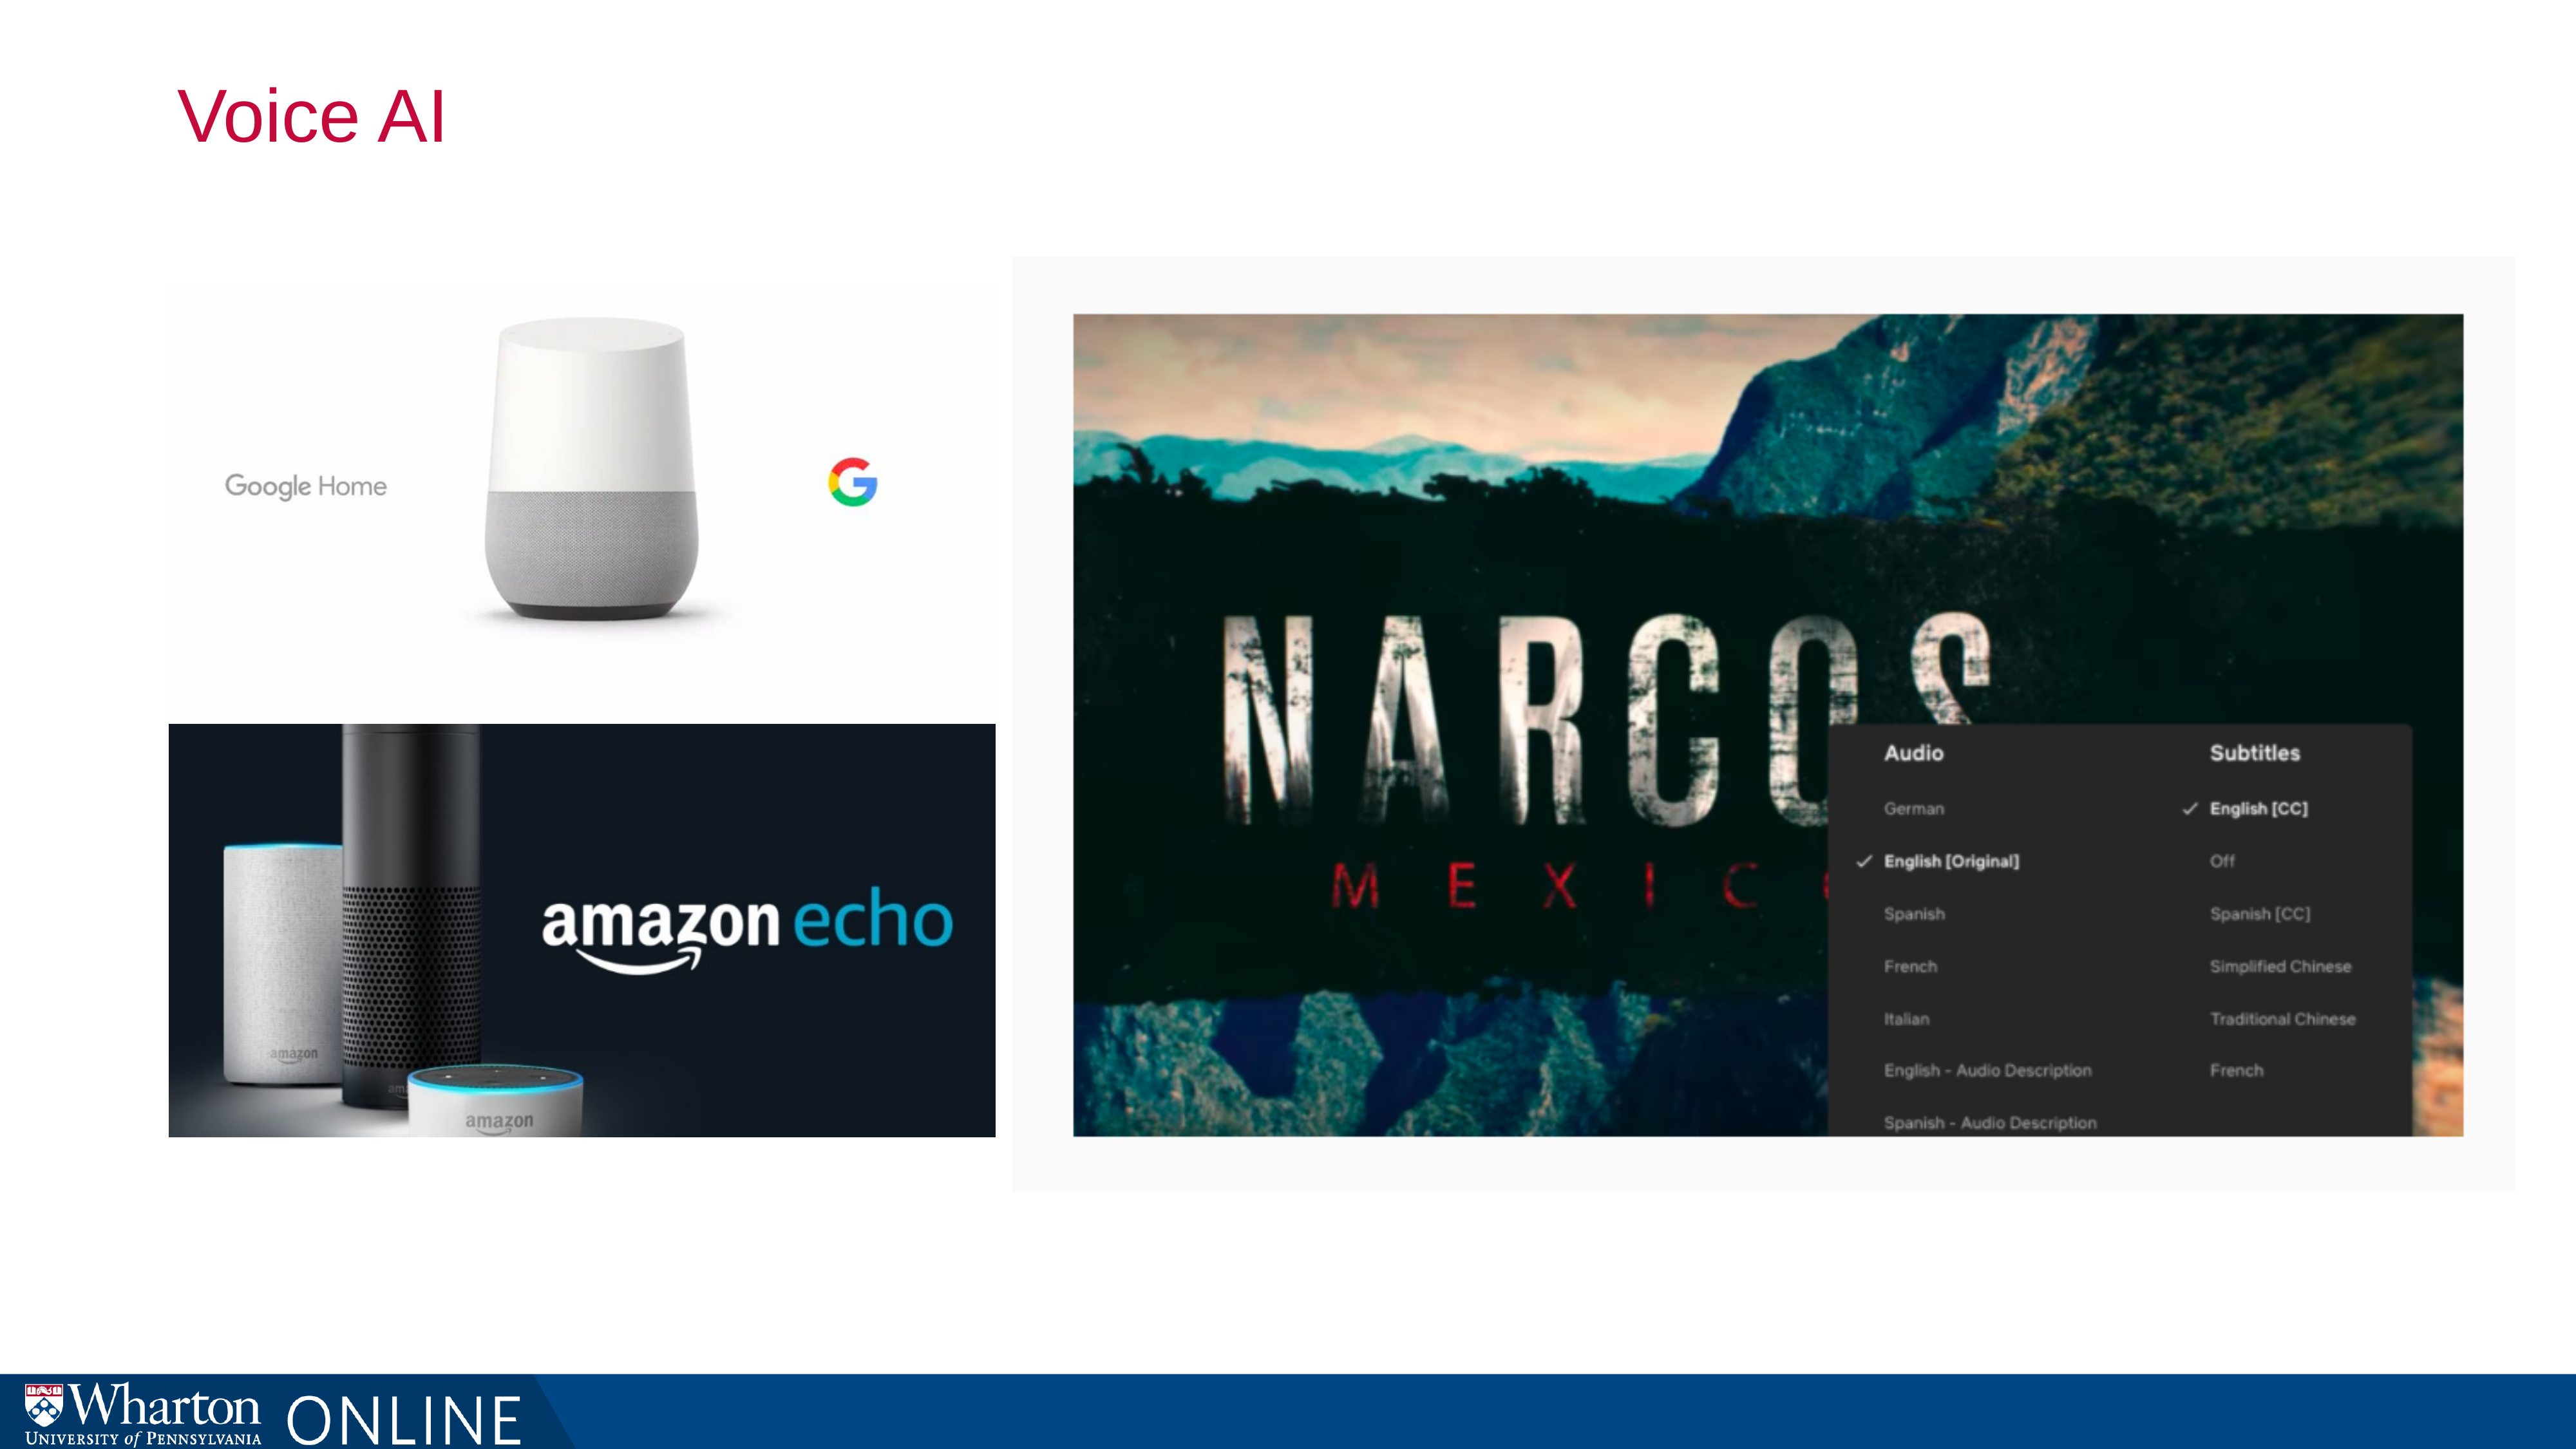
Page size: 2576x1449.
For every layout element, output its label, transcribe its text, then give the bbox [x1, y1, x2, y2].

picture [169, 284, 996, 1137]
title Voice AI [176, 77, 2400, 179]
picture [25, 1381, 520, 1448]
picture [1012, 256, 2515, 1193]
